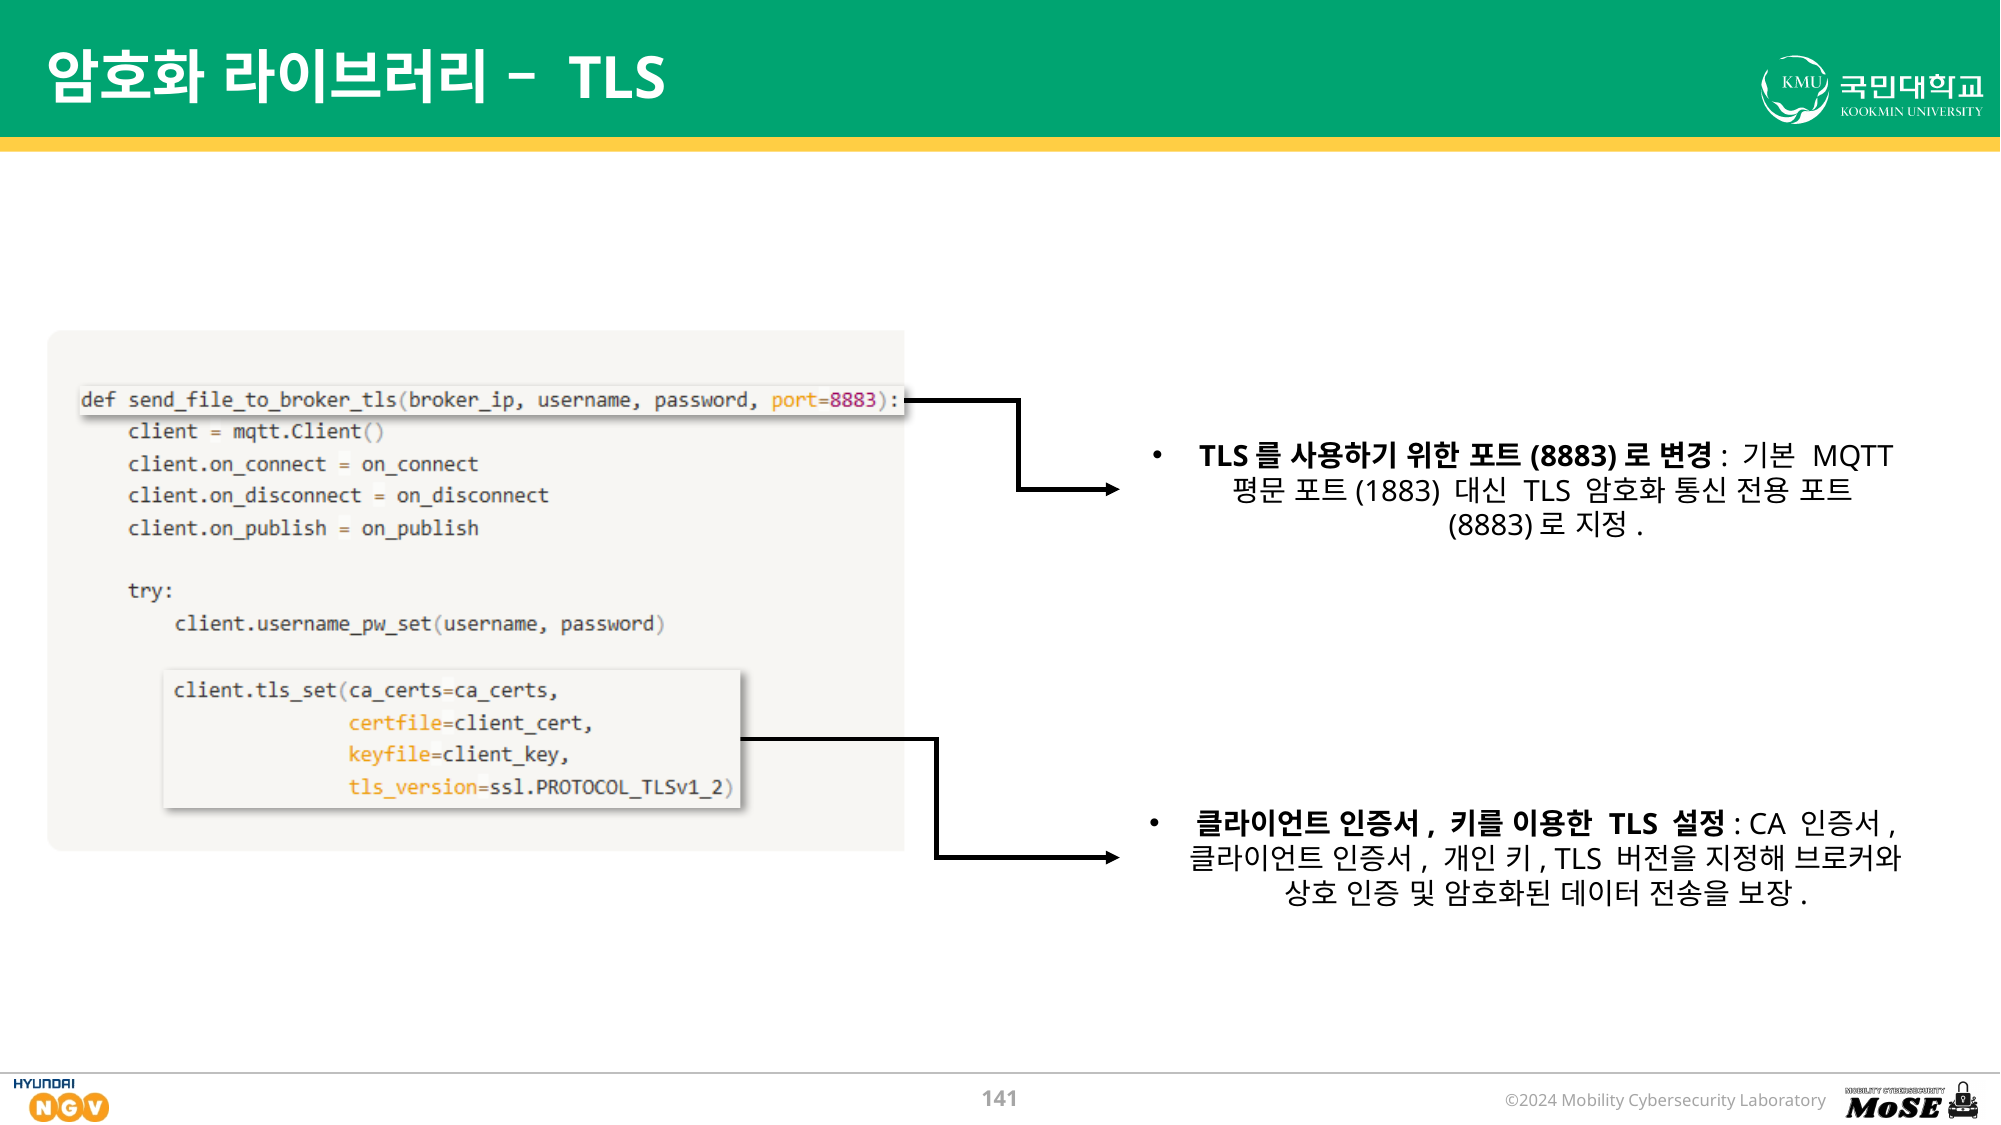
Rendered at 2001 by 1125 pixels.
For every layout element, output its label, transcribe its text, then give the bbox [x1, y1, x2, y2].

picture [14, 1079, 109, 1122]
picture [1841, 1080, 1986, 1120]
picture [46, 329, 905, 856]
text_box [740, 738, 1120, 858]
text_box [904, 400, 1120, 490]
title 암호화 라이브러리 – TLS [31, 10, 1744, 148]
text_box TLS를 사용하기 위한 포트(8883)로 변경: 기본 MQTT 평문 포트(1883) 대신 TLS 암호화 통신 전용 포트(8883)로 지정. [1118, 385, 1928, 594]
text_box 클라이언트 인증서, 키를 이용한 TLS 설정: CA 인증서, 클라이언트 인증서, 개인 키, TLS 버전을 지정해 브로커와 상호 인증 및 암호화된 데이터 전송을 보장. [1118, 776, 1928, 939]
